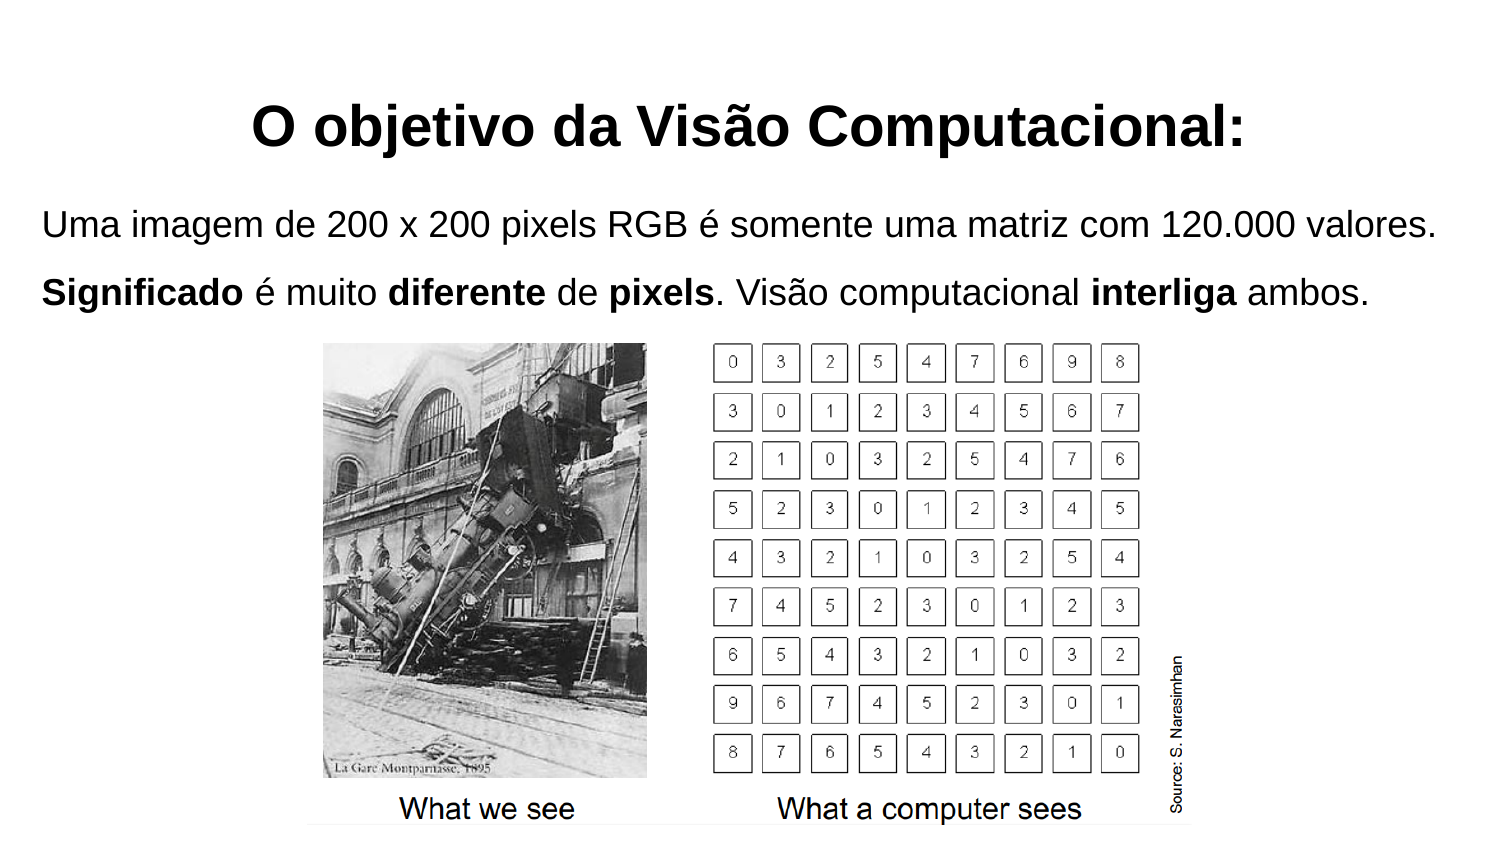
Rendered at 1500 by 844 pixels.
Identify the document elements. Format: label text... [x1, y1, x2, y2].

picture [307, 334, 1193, 825]
text_box Uma imagem de 200 x 200 pixels RGB é somente uma matriz com 120.000 valores. Significado é muito diferente de pixels. Visão computacional interliga ambos. [26, 162, 1474, 761]
title O objetivo da Visão Computacional: [51, 72, 1449, 162]
